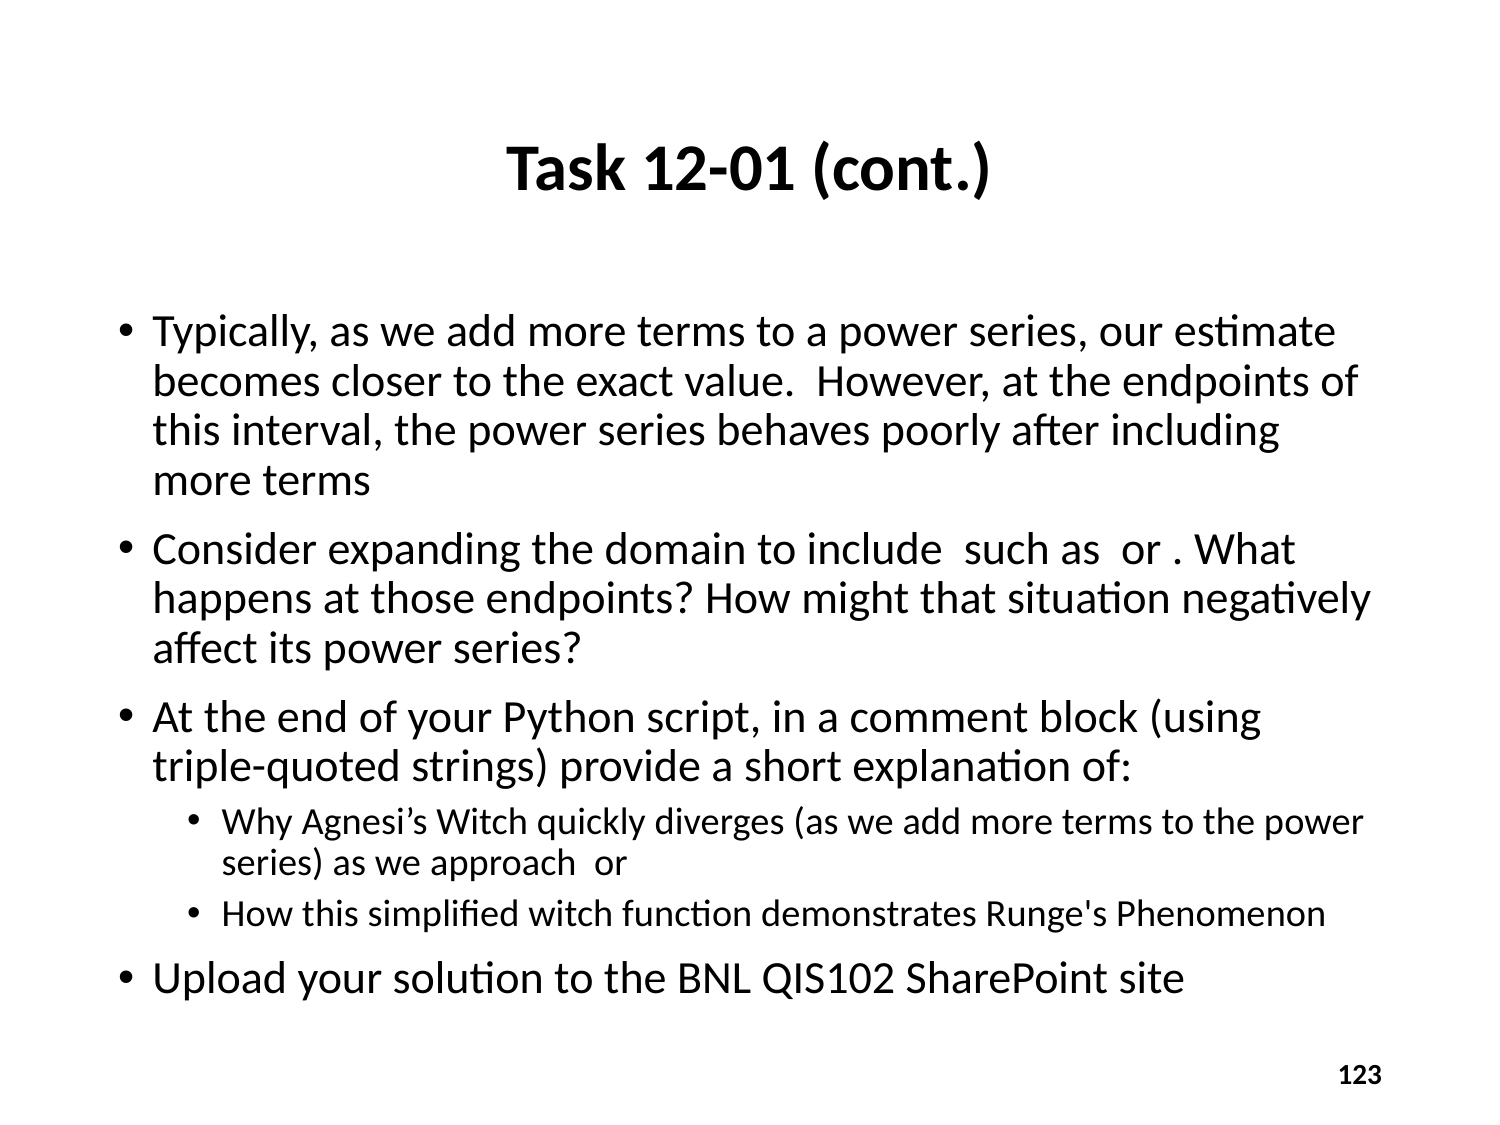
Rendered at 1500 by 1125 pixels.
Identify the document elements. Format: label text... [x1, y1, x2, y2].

slide_number 123 [1059, 1042, 1397, 1103]
title Task 12-01 (cont.) [103, 59, 1397, 278]
